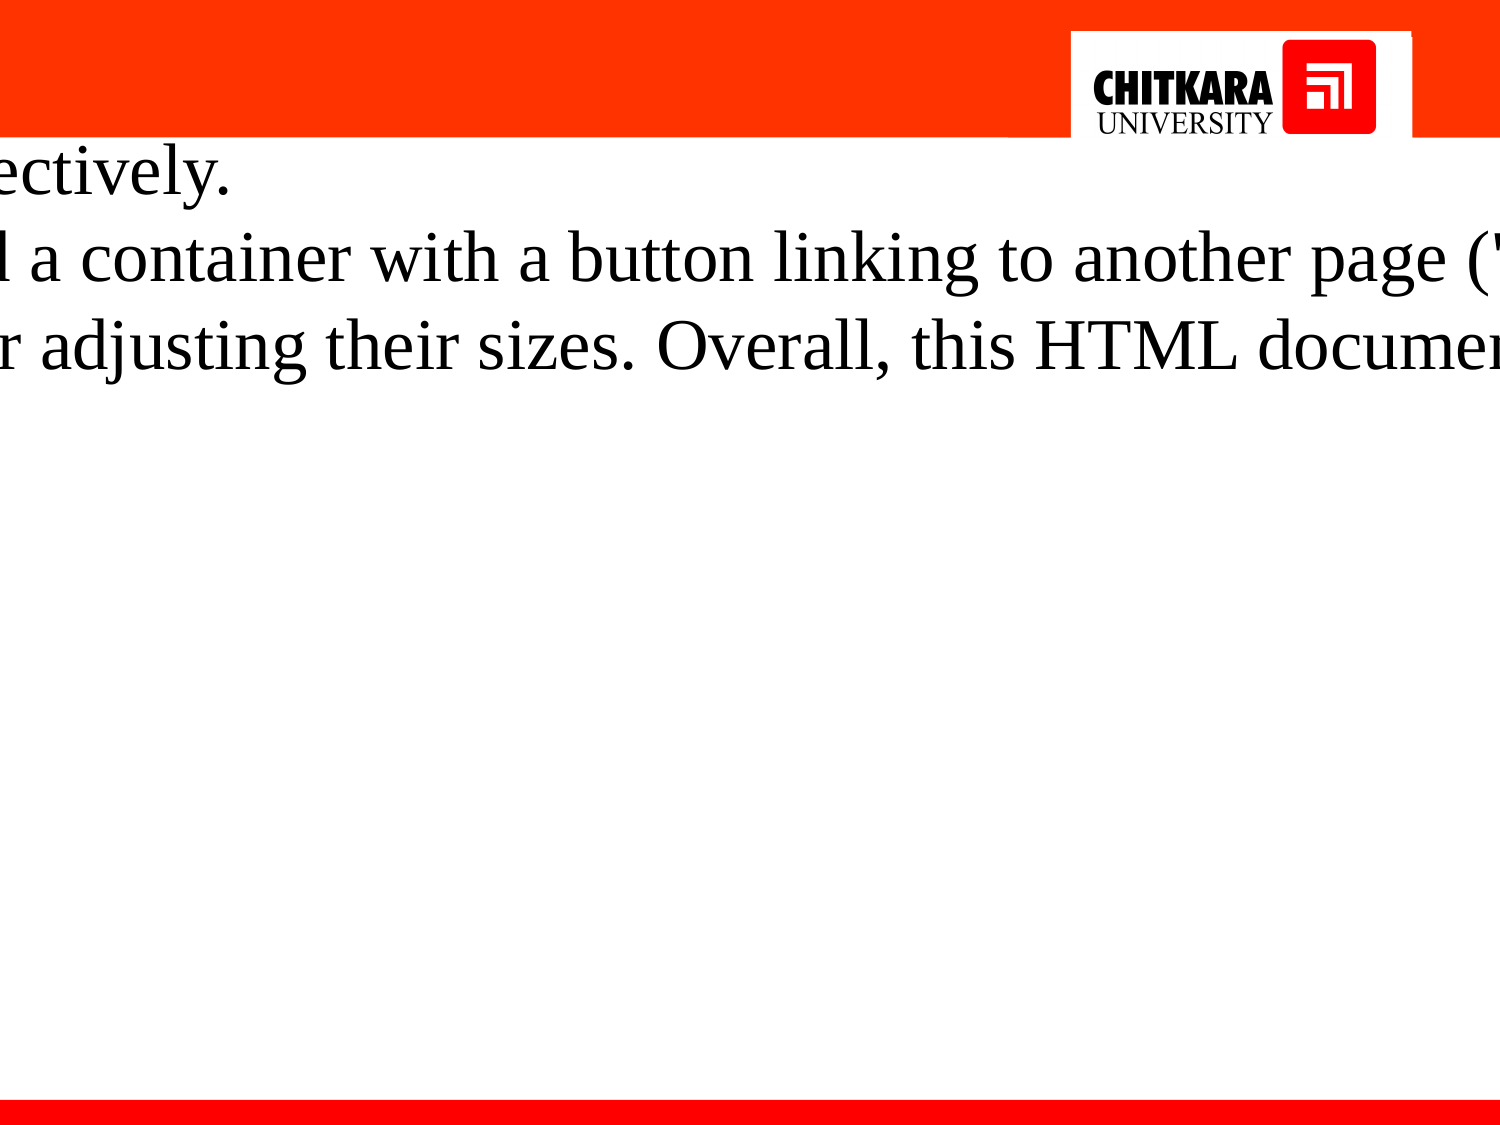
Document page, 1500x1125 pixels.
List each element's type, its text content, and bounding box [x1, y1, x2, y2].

text_box and range are provided for selecting color and adjusting brush size, respectively. Furthermore, there's an emoji div displaying an image ("Paint.png"), and a container with a button linking to another page ("backupfp.html"). The footer section includes buttons for drawing shapes (circle, rectangle, triangle, square) with corresponding input elements for adjusting their sizes. Overall, this HTML document establishes the foundation for a feature-rich drawing tool with diverse options for color, brushes, shapes, and other functionalities. [0, 113, 1500, 479]
picture [1074, 37, 1391, 113]
